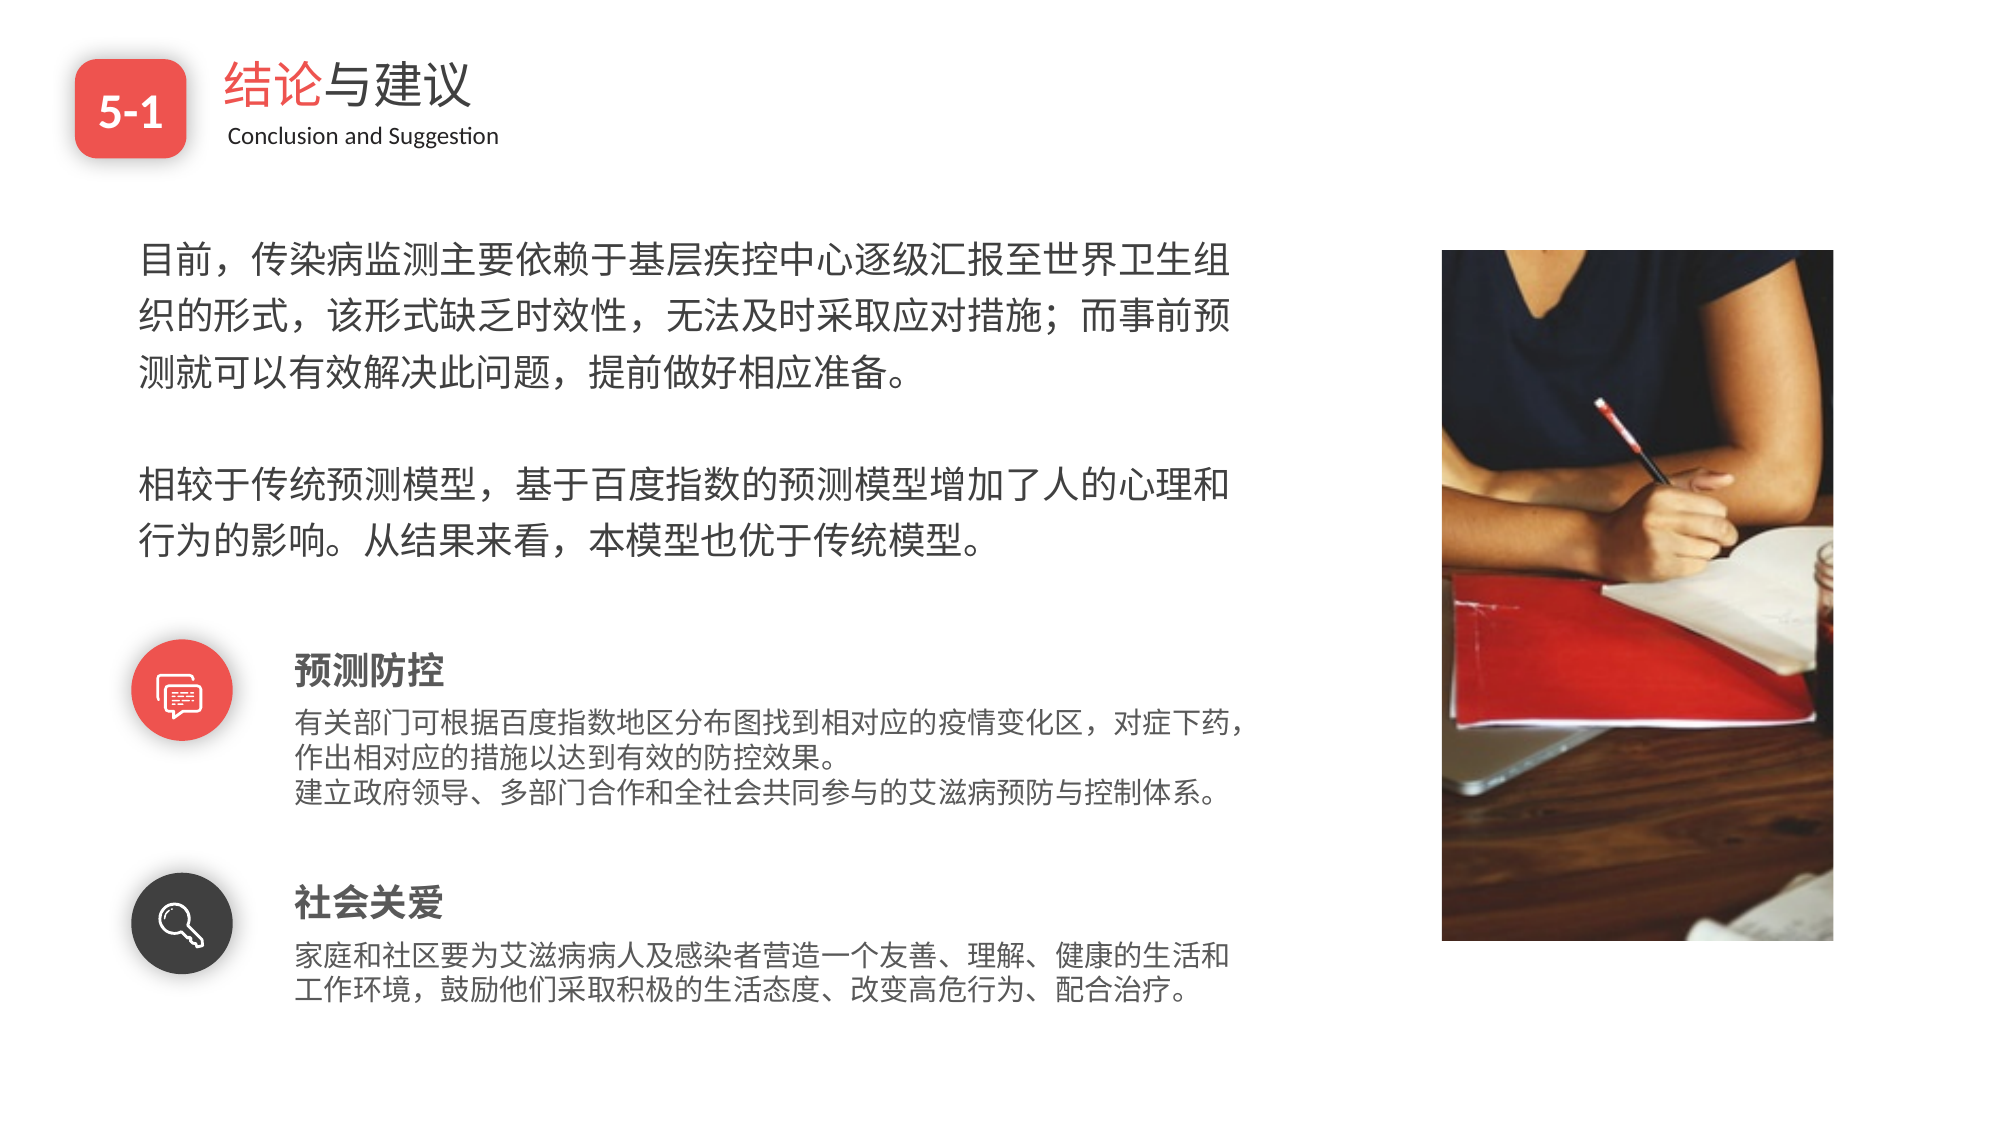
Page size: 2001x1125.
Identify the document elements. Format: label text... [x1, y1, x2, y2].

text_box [131, 872, 233, 975]
text_box 社会关爱 家庭和社区要为艾滋病病人及感染者营造一个友善、理解、健康的生活和工作环境，鼓励他们采取积极的生活态度、改变高危行为、配合治疗。 [279, 871, 1246, 1015]
text_box 5-1 [73, 58, 188, 160]
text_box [131, 639, 233, 741]
text_box 预测防控 有关部门可根据百度指数地区分布图找到相对应的疫情变化区，对症下药，作出相对应的措施以达到有效的防控效果。 建立政府领导、多部门合作和全社会共同参与的艾滋病预防与控制体系。 [279, 639, 1246, 817]
text_box 目前，传染病监测主要依赖于基层疾控中心逐级汇报至世界卫生组织的形式，该形式缺乏时效性，无法及时采取应对措施；而事前预测就可以有效解决此问题，提前做好相应准备。 相较于传统预测模型，基于百度指数的预测模型增加了人的心理和行为的影响。从结果来看，本模型也优于传统模型。 [123, 217, 1246, 570]
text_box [208, 31, 813, 159]
picture [1441, 250, 1834, 941]
